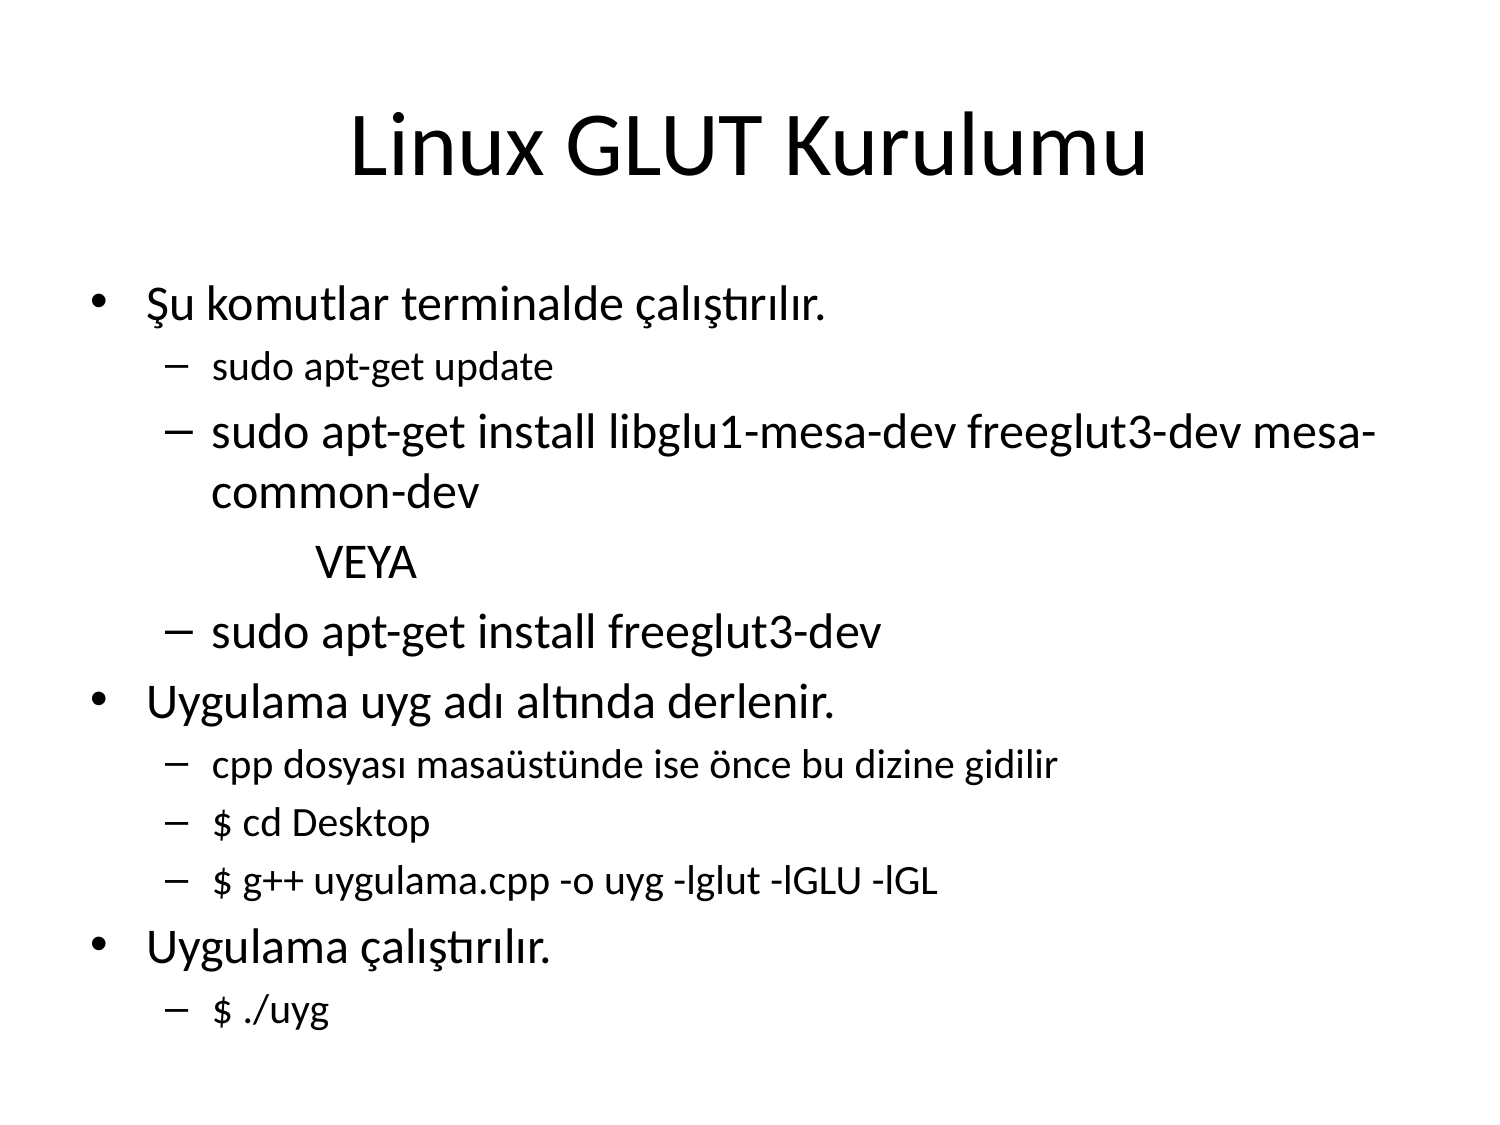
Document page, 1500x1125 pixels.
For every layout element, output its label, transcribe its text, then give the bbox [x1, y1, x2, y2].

title Linux GLUT Kurulumu [75, 45, 1425, 233]
list Şu komutlar terminalde çalıştırılır. sudo apt-get update sudo apt-get install libglu1-mesa-dev freeglut3-dev mesa-common-dev VEYA sudo apt-get install freeglut3-dev Uygulama uyg adı altında derlenir. cpp dosyası masaüstünde ise önce bu dizine gidilir $ cd Desktop $ g++ uygulama.cpp -o uyg -lglut -lGLU -lGL Uygulama çalıştırılır. $ ./uyg [75, 262, 1425, 1005]
